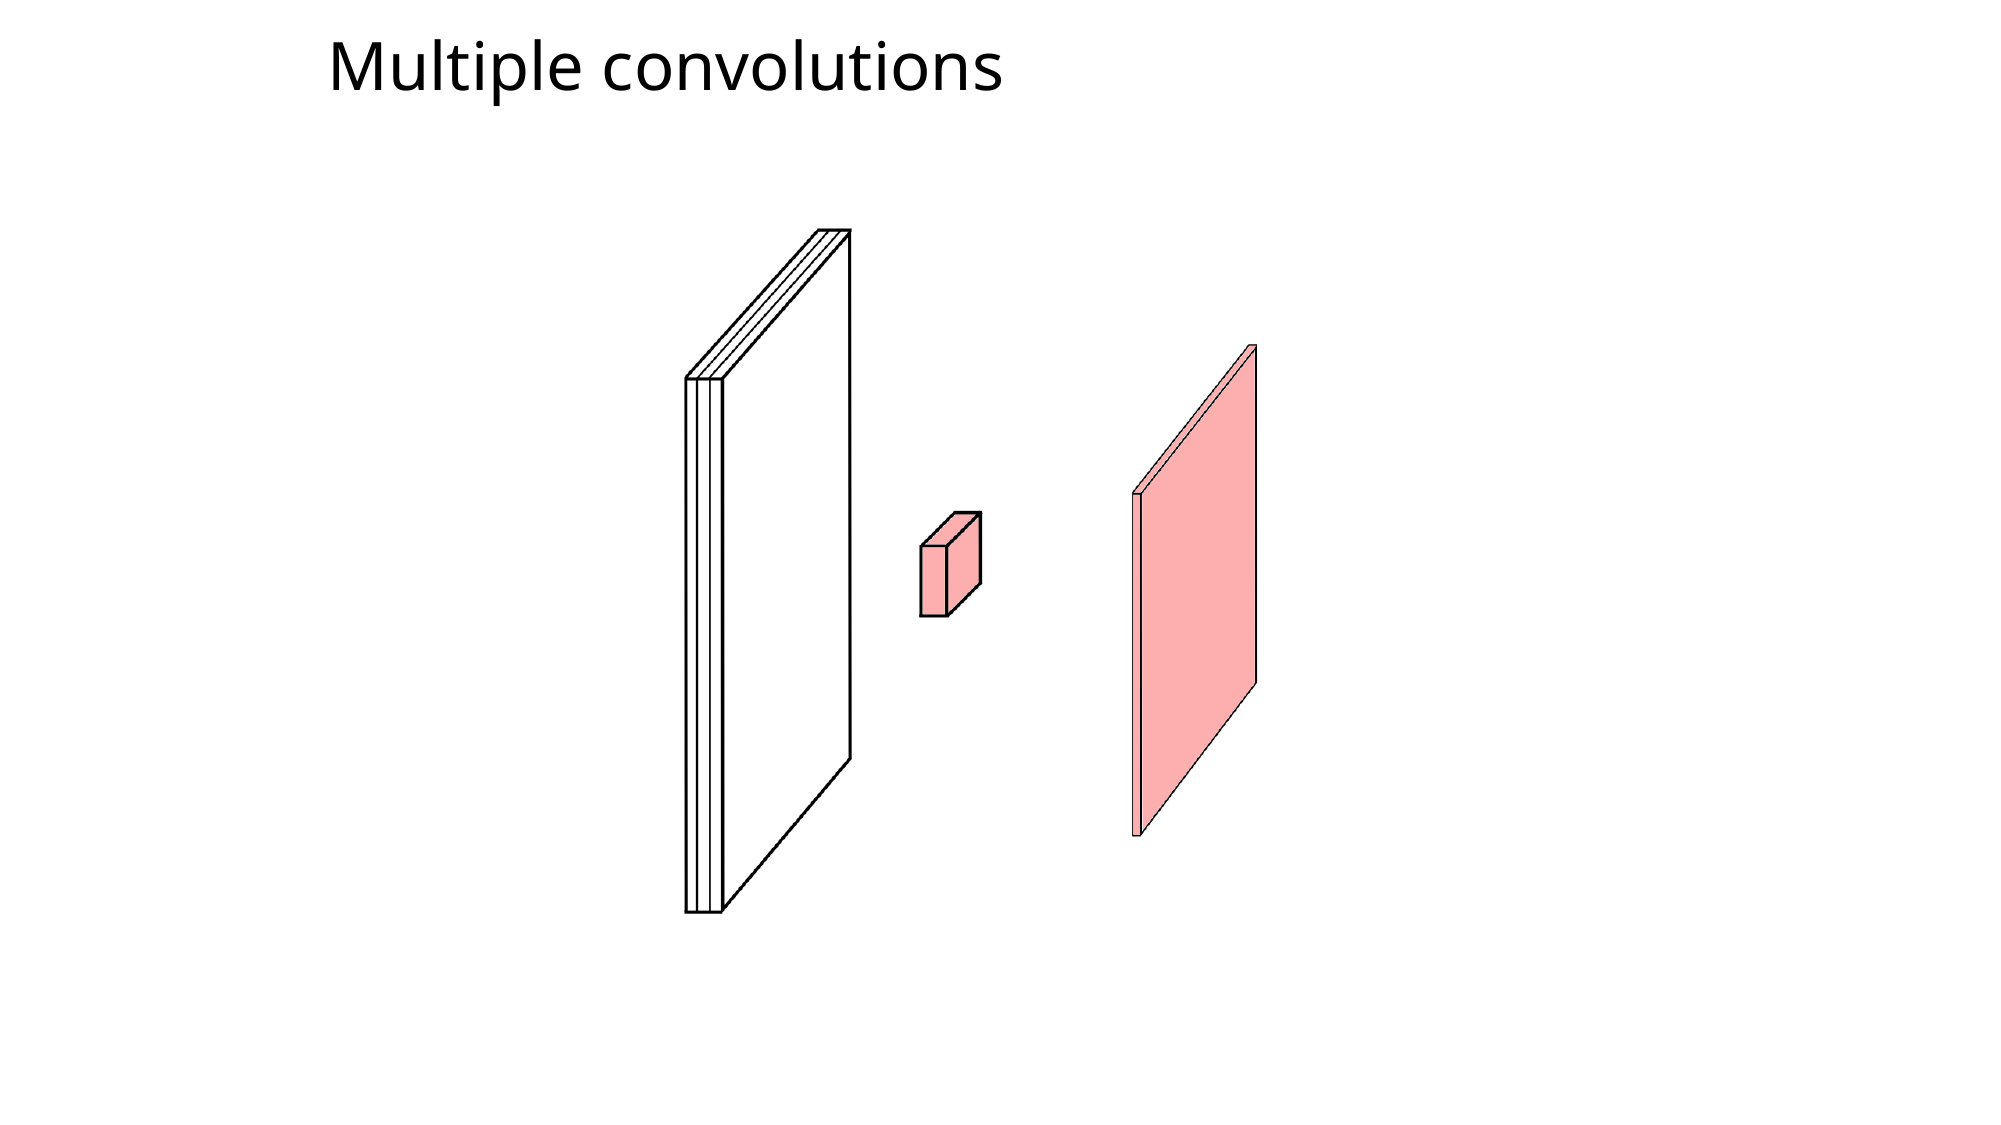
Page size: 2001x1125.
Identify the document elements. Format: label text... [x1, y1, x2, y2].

title Multiple convolutions [312, 24, 1671, 113]
picture [635, 174, 1365, 951]
